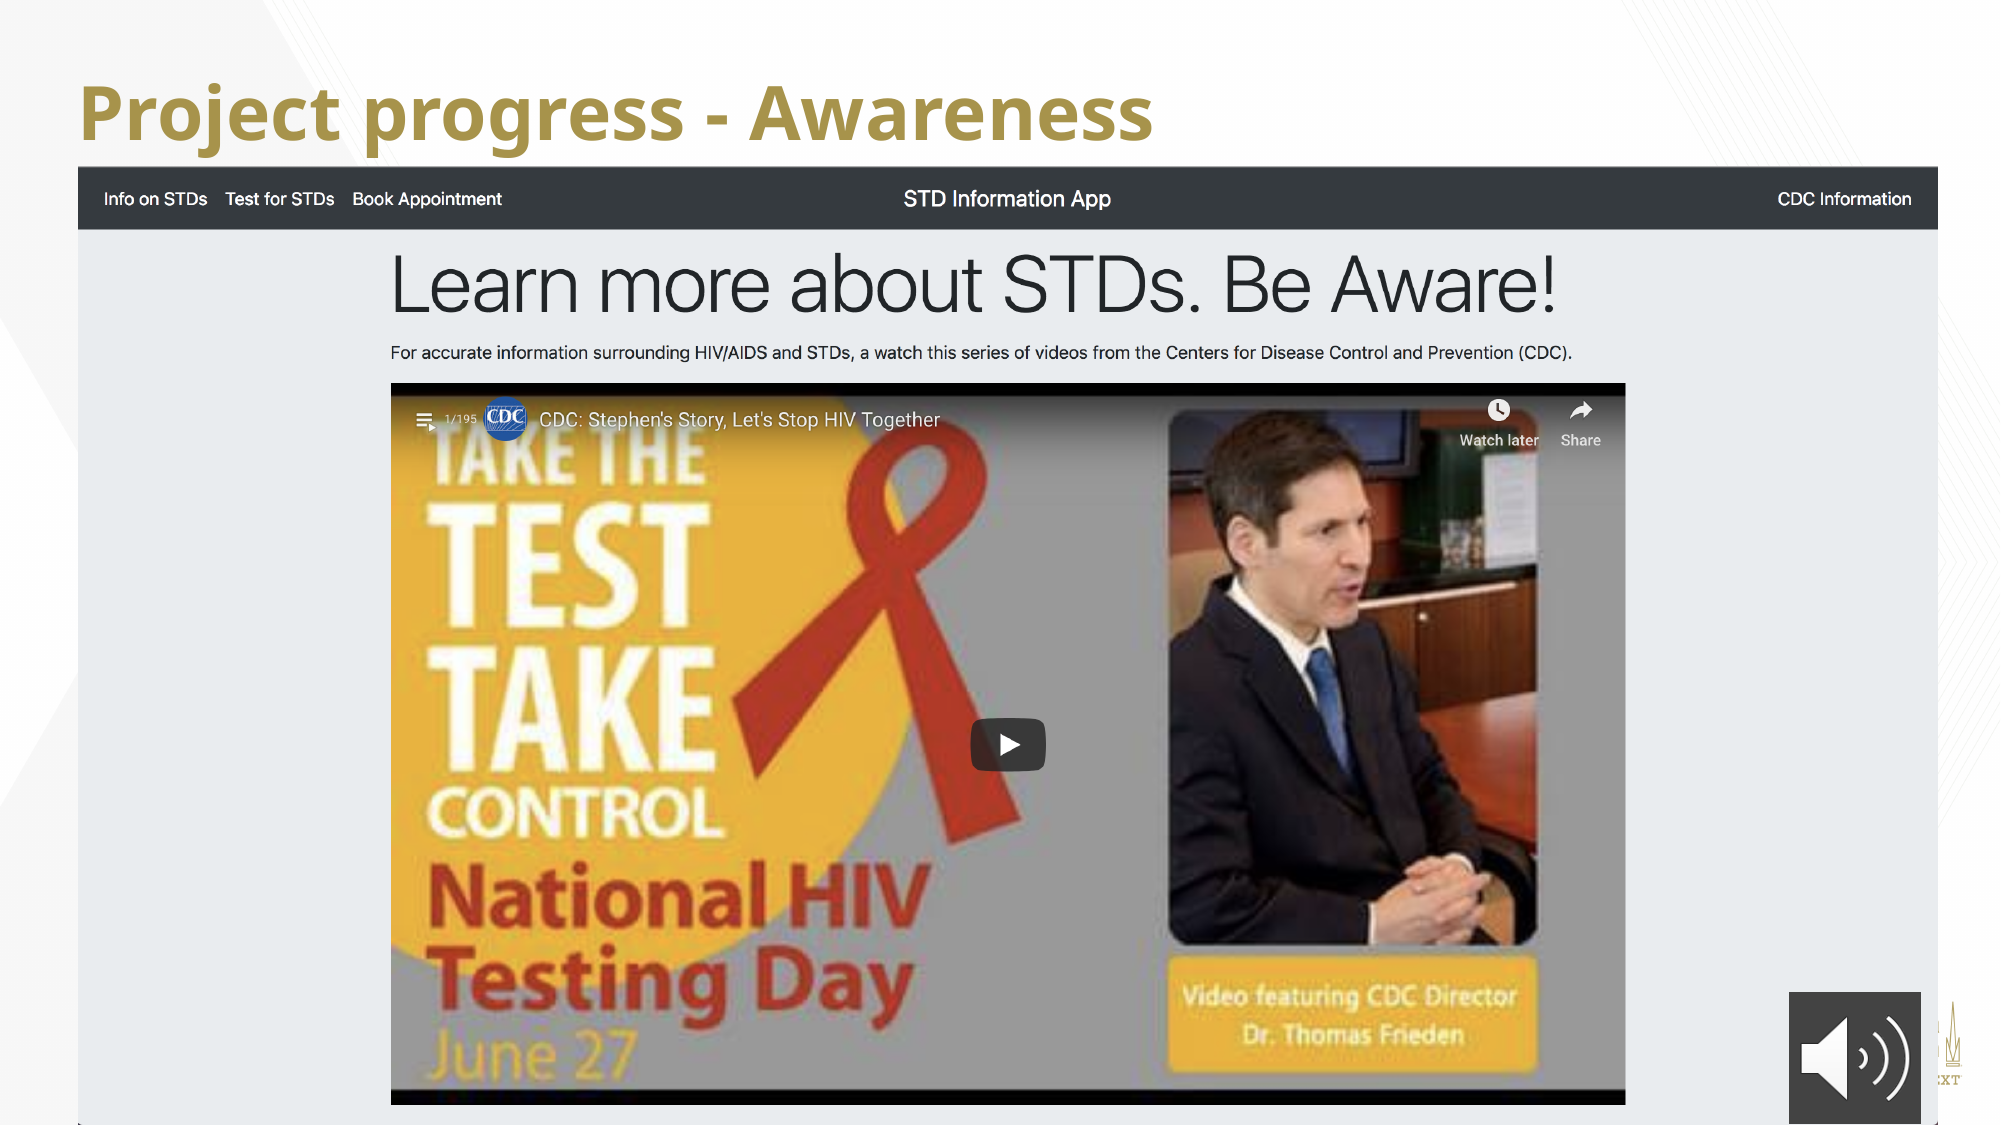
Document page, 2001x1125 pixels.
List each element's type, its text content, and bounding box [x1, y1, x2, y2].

title Project progress - Awareness [62, 32, 1938, 200]
picture [0, 0, 2001, 1125]
